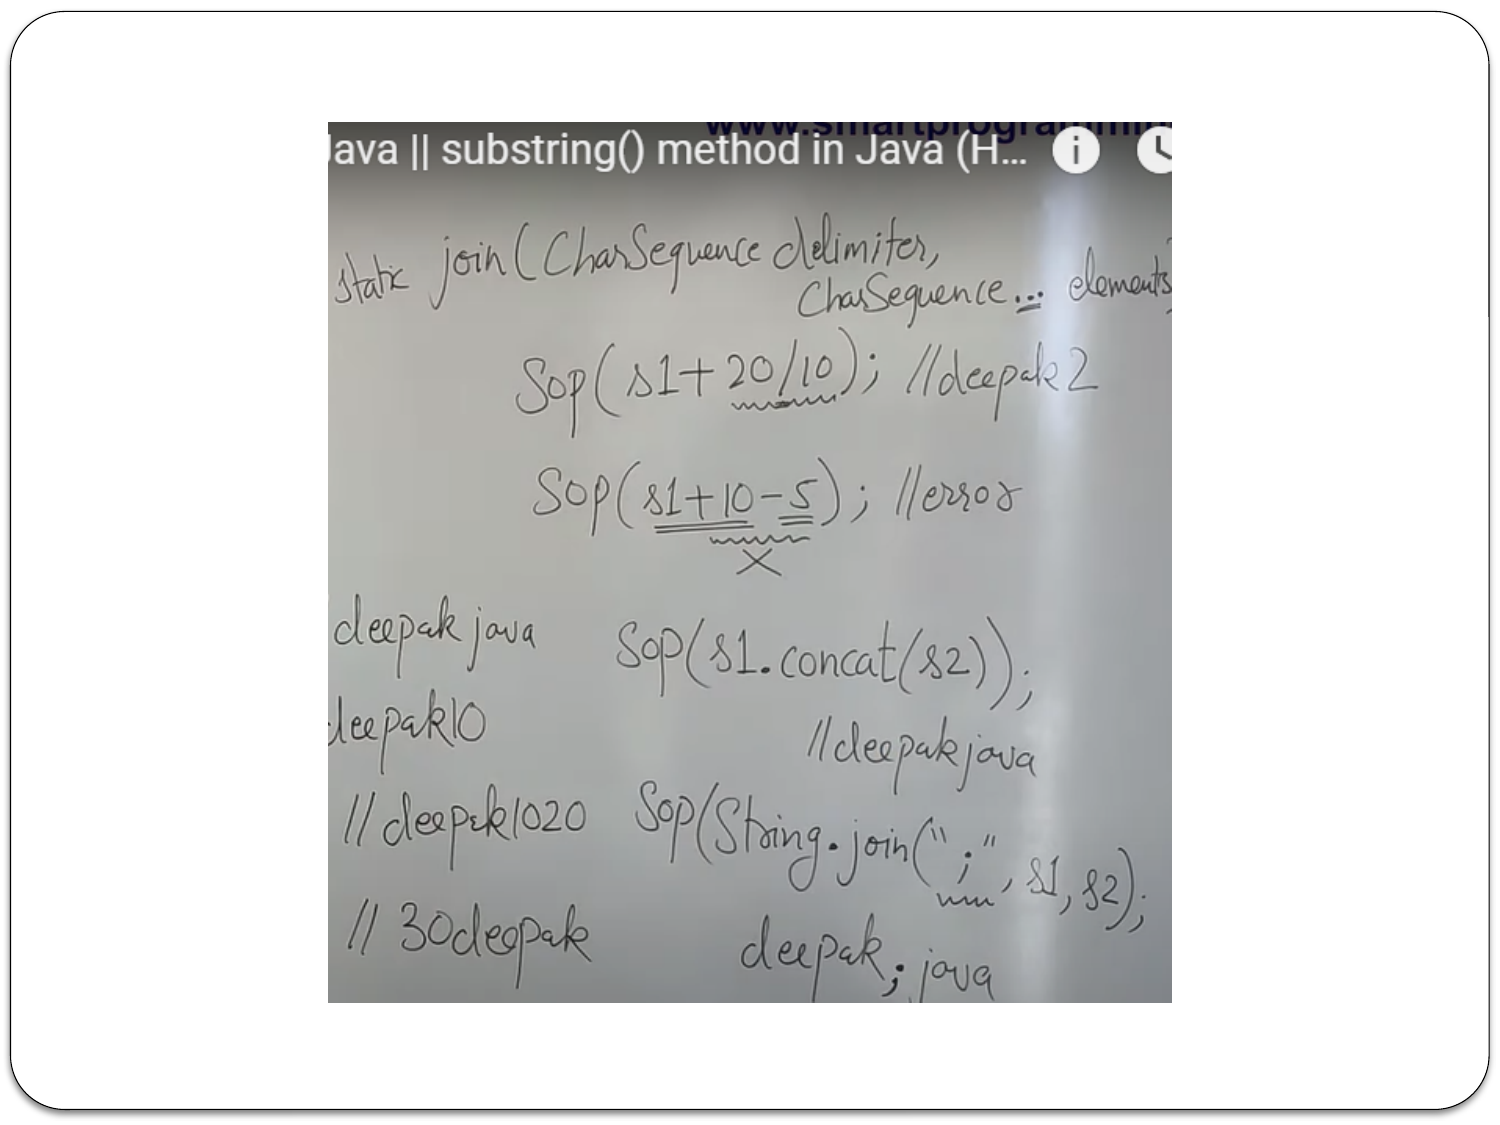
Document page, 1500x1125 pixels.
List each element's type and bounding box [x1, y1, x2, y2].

picture [328, 122, 1172, 1003]
